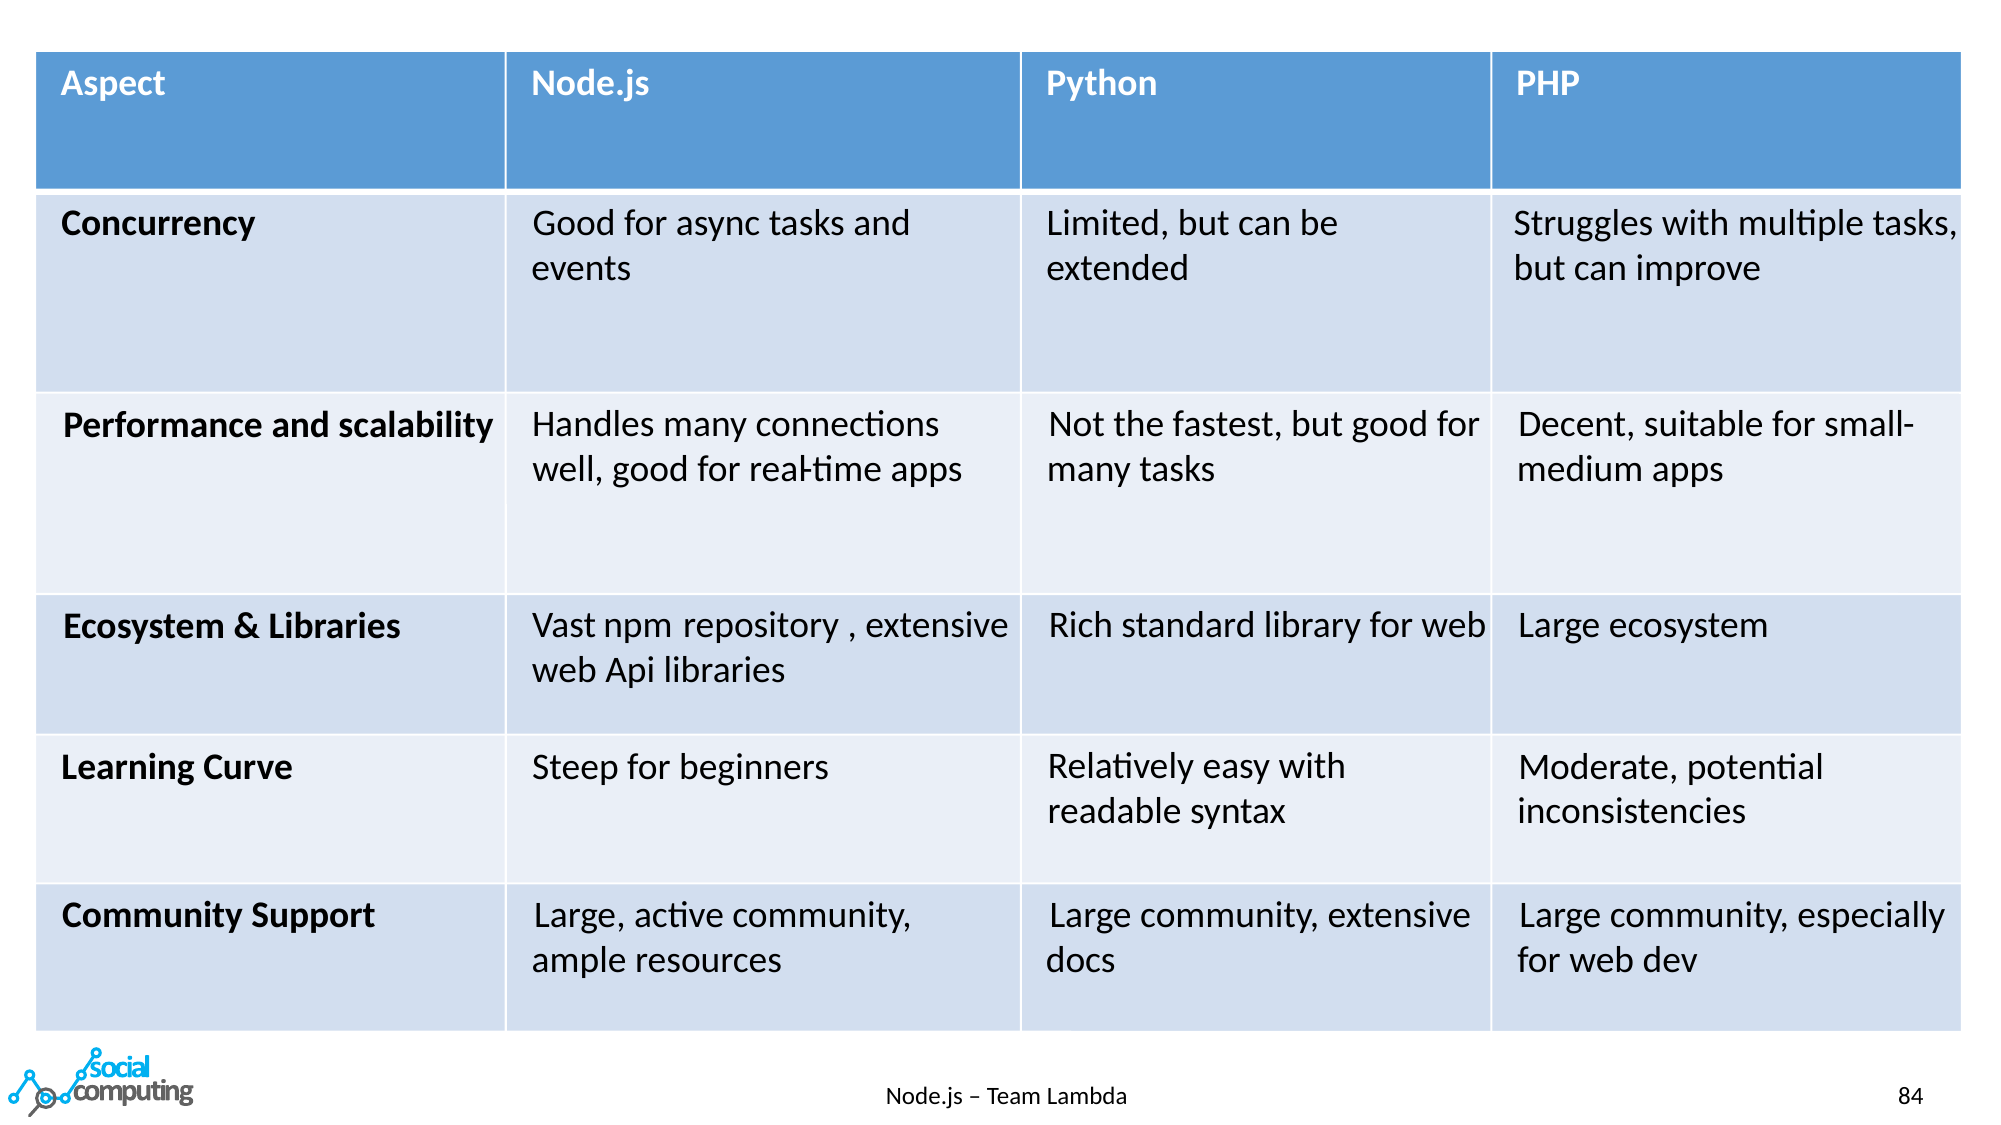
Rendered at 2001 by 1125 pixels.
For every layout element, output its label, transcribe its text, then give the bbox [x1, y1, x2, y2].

slide_number 84 [1826, 1065, 1939, 1125]
text_box Large community, especially [1519, 890, 1955, 936]
text_box inconsistencies [1517, 785, 1747, 831]
text_box [506, 393, 1020, 593]
text_box repository , extensive [683, 600, 1018, 646]
text_box for web dev [1517, 934, 1699, 980]
text_box Performance and scalability [63, 399, 495, 445]
text_box Concurrency [61, 198, 257, 244]
text_box Large community, extensive [1049, 890, 1481, 936]
text_box events [531, 243, 632, 289]
text_box medium apps [1516, 443, 1725, 490]
text_box [1021, 51, 1491, 191]
text_box - [1903, 399, 1915, 445]
text_box -time apps [800, 443, 972, 490]
text_box Vast [532, 600, 603, 645]
text_box [1021, 393, 1491, 594]
text_box Large ecosystem [1518, 600, 1770, 646]
text_box [1021, 735, 1491, 883]
text_box [1492, 192, 1961, 392]
footer Node.js – Team Lambda [234, 1064, 1780, 1124]
text_box many tasks [1046, 444, 1216, 490]
text_box [1021, 884, 1491, 1031]
text_box Handles many connections [532, 399, 950, 443]
text_box Steep for beginners [532, 741, 830, 787]
text_box [36, 393, 505, 593]
text_box [1492, 595, 1961, 734]
text_box [1021, 595, 1491, 734]
text_box Limited, but can be [1046, 198, 1348, 244]
text_box [506, 51, 1020, 191]
text_box readable syntax [1047, 786, 1287, 832]
text_box Large, active community, [534, 890, 921, 936]
text_box Not the fastest, but good for [1048, 399, 1490, 445]
text_box docs [1045, 934, 1116, 980]
text_box Community Support [62, 890, 376, 936]
text_box [1492, 51, 1961, 191]
text_box [506, 192, 1020, 392]
text_box [36, 884, 505, 1031]
text_box npm [603, 600, 674, 645]
text_box Aspect [60, 57, 167, 103]
text_box Learning Curve [61, 741, 294, 787]
text_box [1492, 884, 1961, 1031]
text_box ample resources [531, 934, 783, 980]
text_box Node.js [531, 57, 650, 104]
text_box Relatively easy with [1047, 741, 1356, 787]
text_box [33, 46, 1967, 1034]
text_box [1492, 393, 1961, 594]
text_box web Api libraries [531, 645, 787, 691]
text_box [506, 735, 1020, 882]
text_box Rich standard library for web [1048, 600, 1496, 646]
text_box [1492, 735, 1961, 883]
text_box [506, 884, 1020, 1031]
text_box [1021, 192, 1491, 392]
text_box [36, 594, 505, 734]
text_box Ecosystem & Libraries [63, 601, 402, 647]
text_box Struggles with multiple tasks, but can improve [1513, 198, 1968, 289]
text_box Good for async tasks and [532, 198, 921, 244]
text_box Decent, suitable for small [1518, 399, 1903, 445]
text_box well, good for real [532, 443, 800, 490]
text_box extended [1046, 243, 1190, 289]
text_box [36, 735, 505, 882]
text_box PHP [1516, 57, 1581, 103]
text_box Python [1046, 57, 1158, 103]
text_box Moderate, potential [1518, 741, 1834, 787]
text_box [506, 593, 1020, 734]
text_box [36, 192, 505, 392]
text_box [36, 51, 505, 191]
